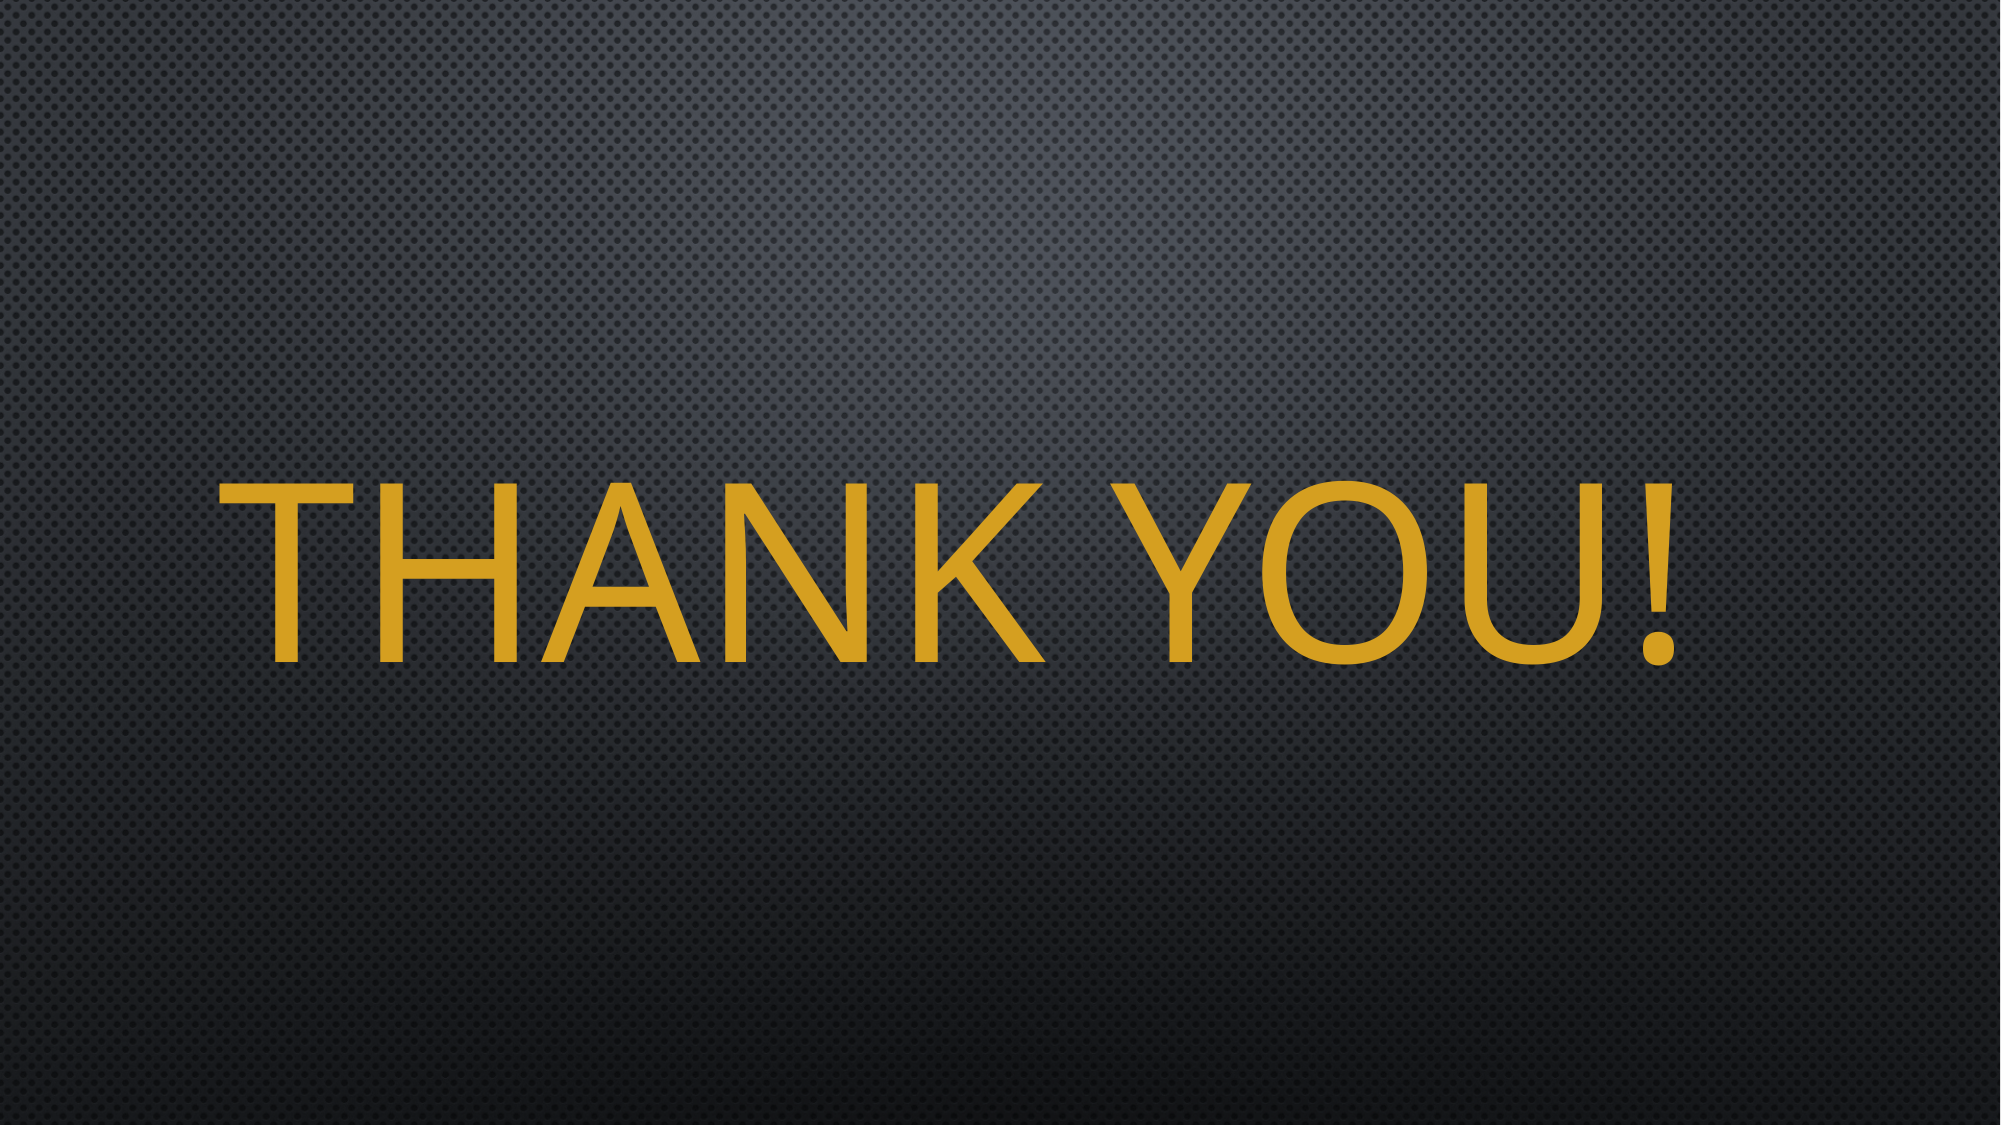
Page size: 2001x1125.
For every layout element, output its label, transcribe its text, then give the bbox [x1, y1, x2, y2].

title THANK YOU! [202, 197, 1798, 928]
